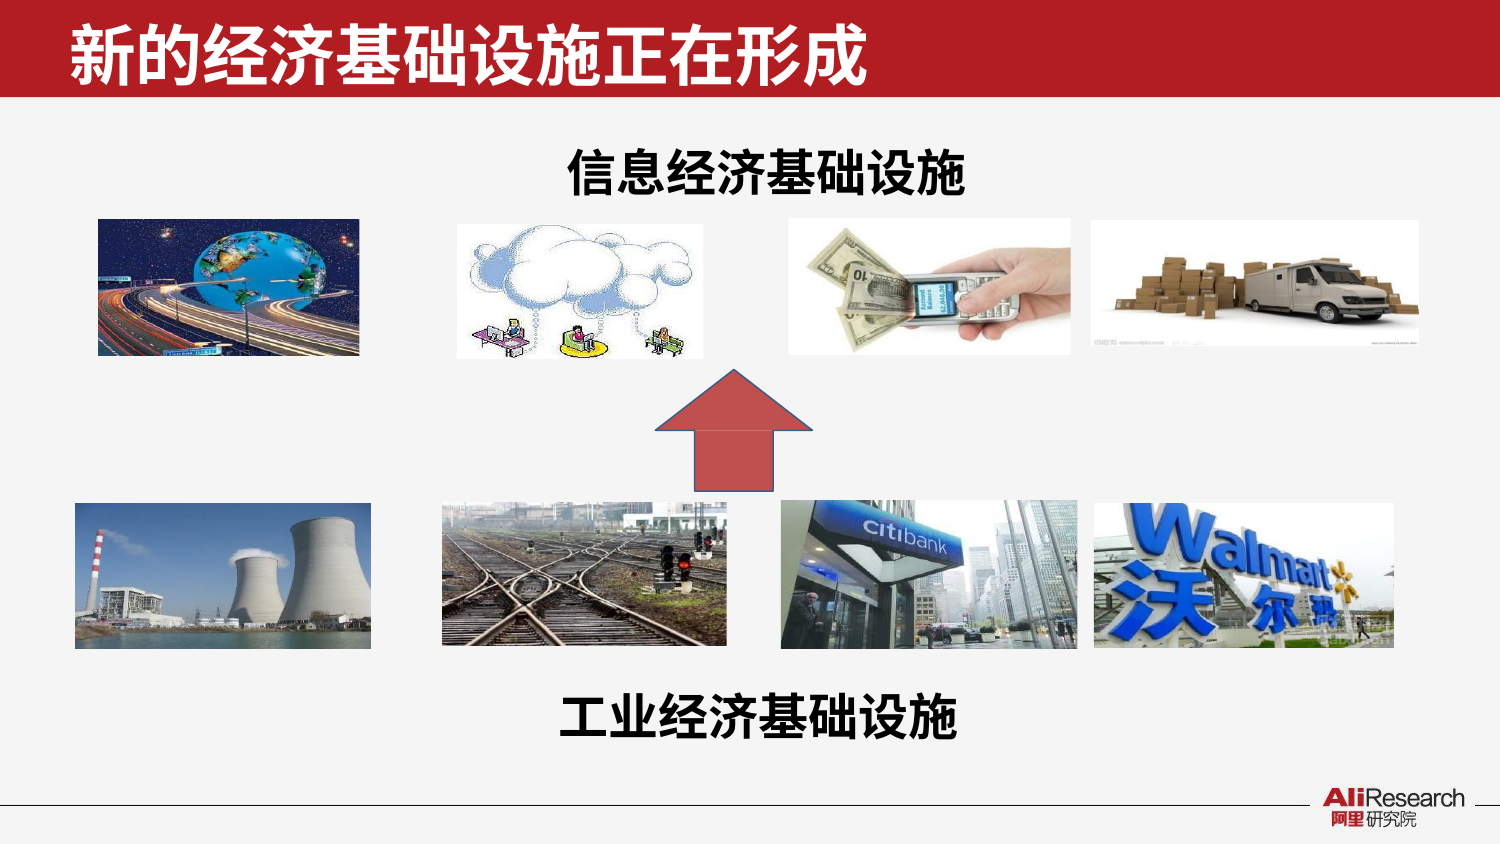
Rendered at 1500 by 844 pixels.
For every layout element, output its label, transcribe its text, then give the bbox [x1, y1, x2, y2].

text_box [780, 500, 1078, 649]
text_box [98, 219, 360, 356]
text_box [655, 369, 813, 492]
text_box [1091, 220, 1419, 347]
text_box 工业经济基础设施 [556, 685, 961, 746]
text_box 信息经济基础设施 [564, 141, 969, 202]
picture [0, 0, 1500, 844]
text_box [442, 502, 727, 646]
text_box [75, 503, 371, 649]
text_box [456, 224, 704, 359]
title 新的经济基础设施正在形成 [42, 13, 1458, 155]
text_box [788, 218, 1071, 355]
text_box [1093, 503, 1394, 648]
